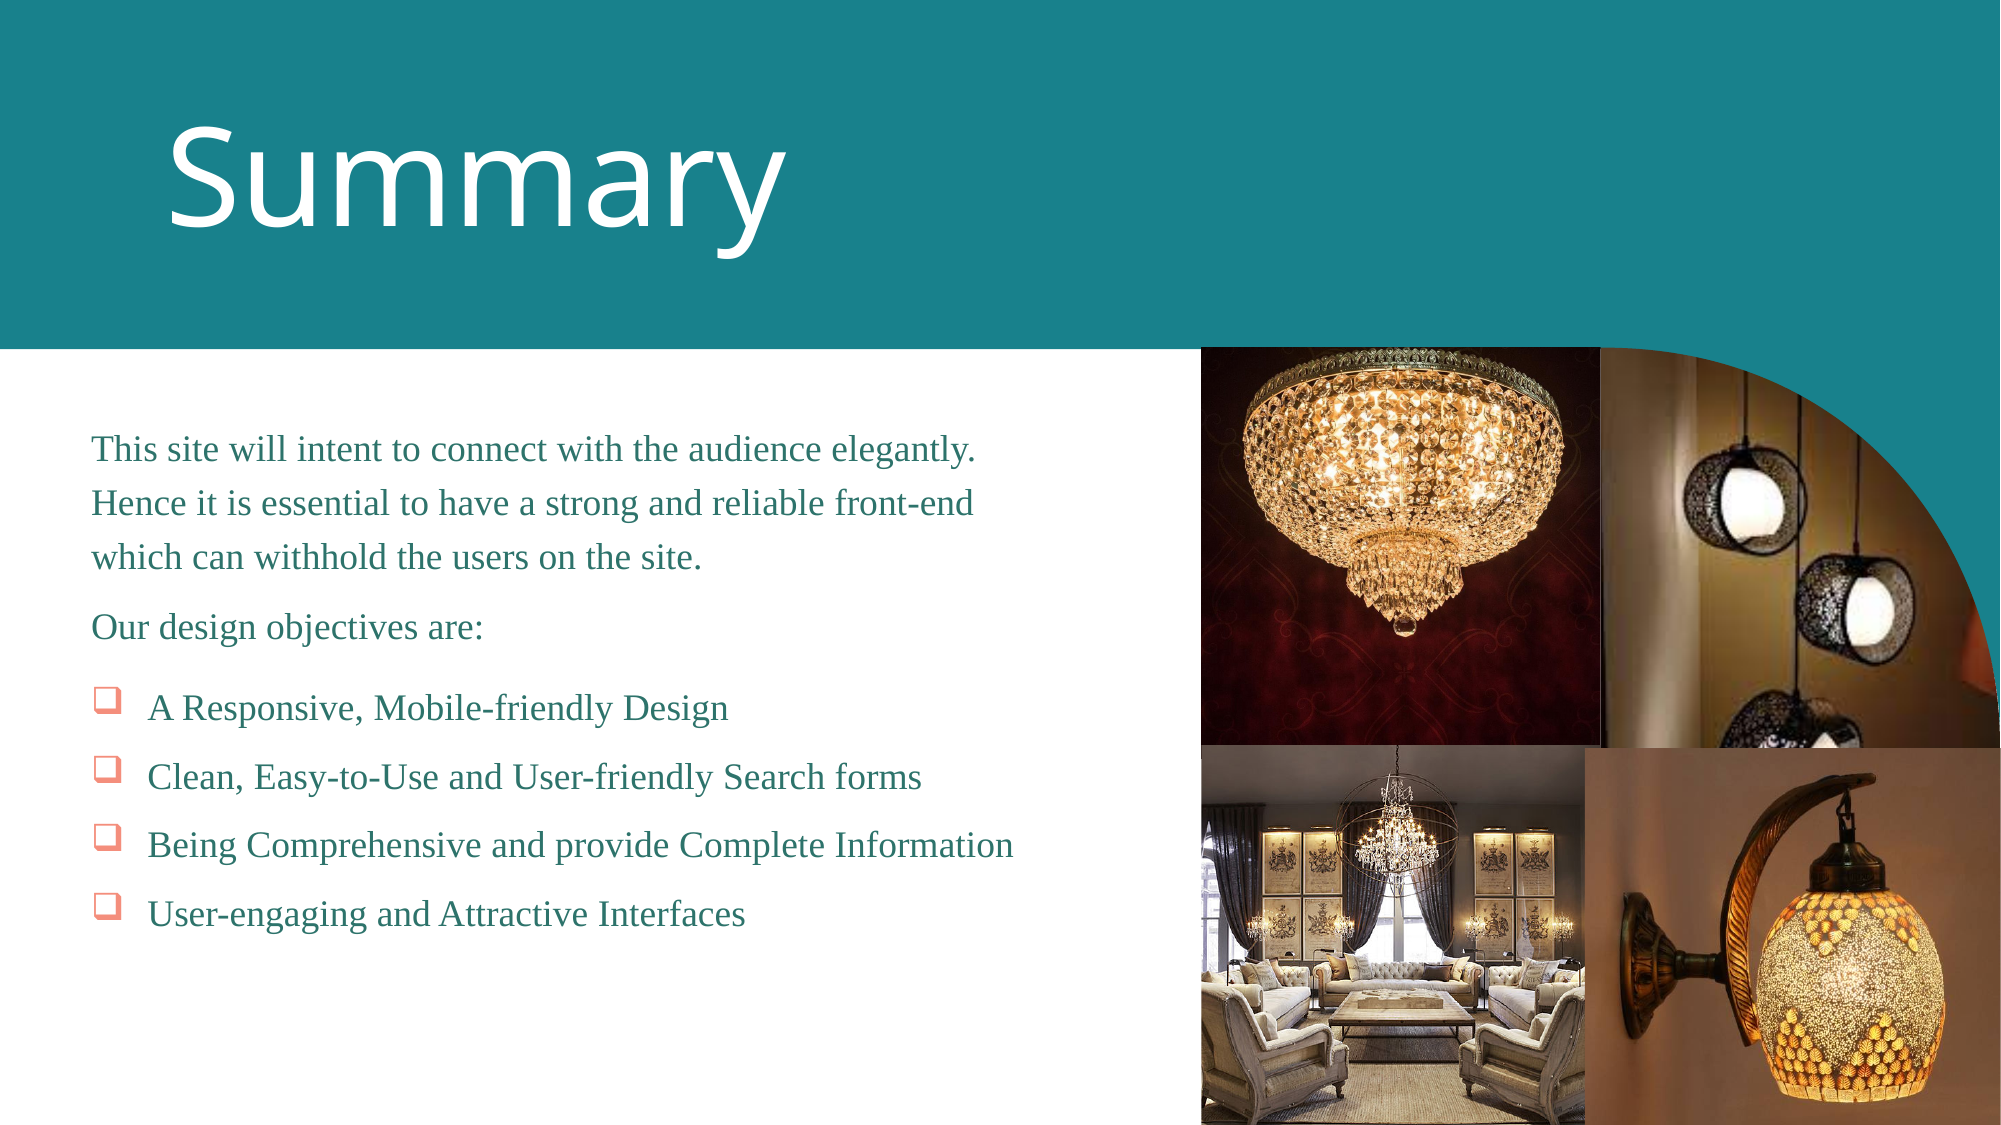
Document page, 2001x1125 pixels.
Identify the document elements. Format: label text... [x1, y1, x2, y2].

list This site will intent to connect with the audience elegantly. Hence it is essential to have a strong and reliable front-end which can withhold the users on the site. Our design objectives are: A Responsive, Mobile-friendly Design Clean, Easy-to-Use and User-friendly Search forms Being Comprehensive and provide Complete Information User-engaging and Attractive Interfaces [76, 407, 1039, 977]
picture [1201, 347, 2001, 1125]
title Summary [150, 72, 1777, 291]
